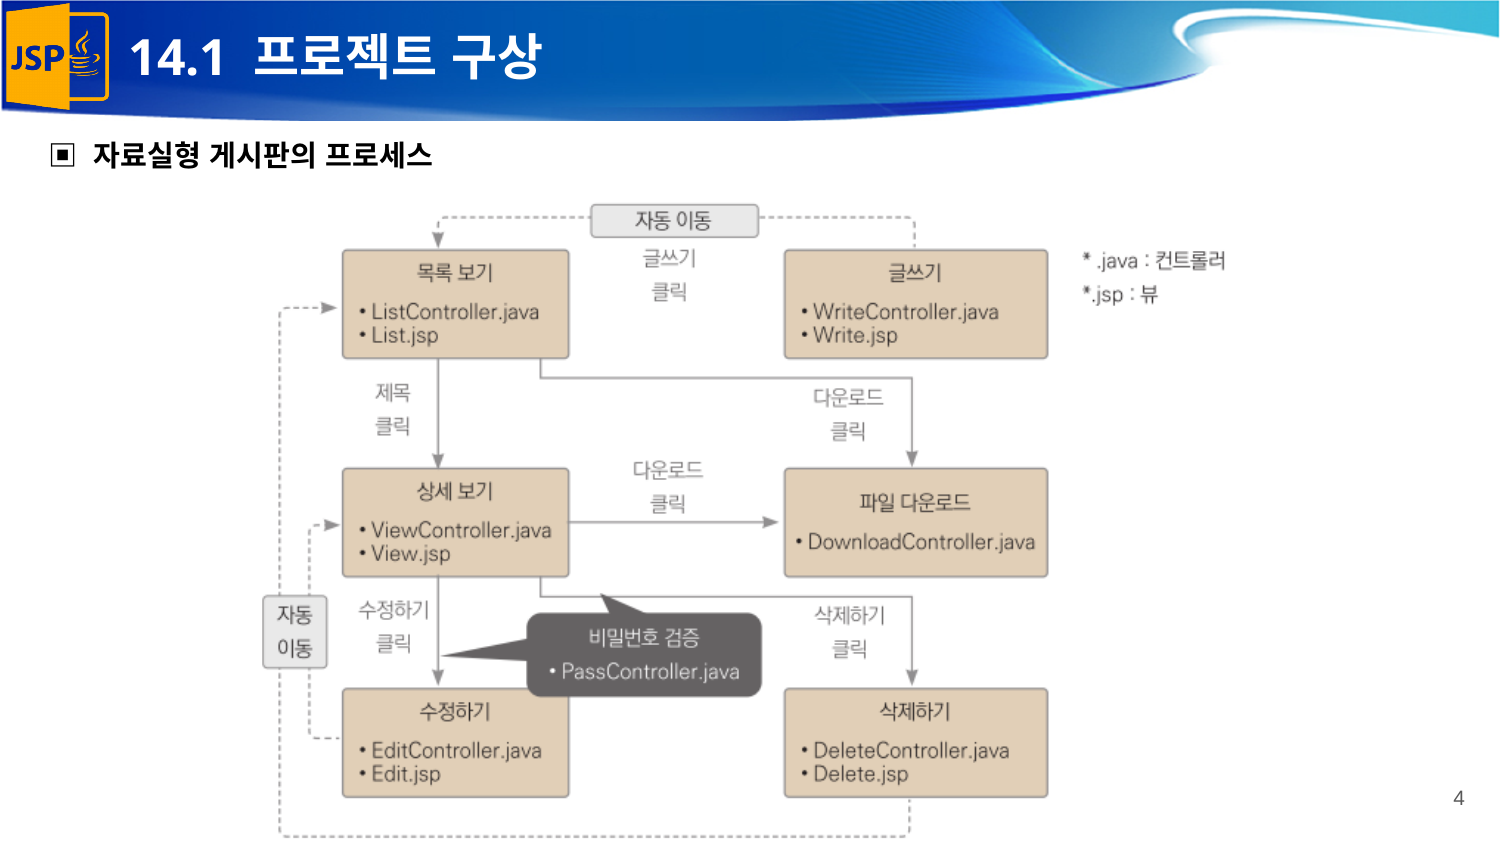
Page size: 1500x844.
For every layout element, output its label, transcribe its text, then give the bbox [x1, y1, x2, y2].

picture [261, 194, 1239, 844]
slide_number ‹#› [1389, 764, 1480, 830]
picture [0, 0, 1500, 121]
title 14.1 프로젝트 구상 [113, 10, 1500, 105]
text_box ▣ 자료실형 게시판의 프로세스 [33, 117, 1432, 398]
